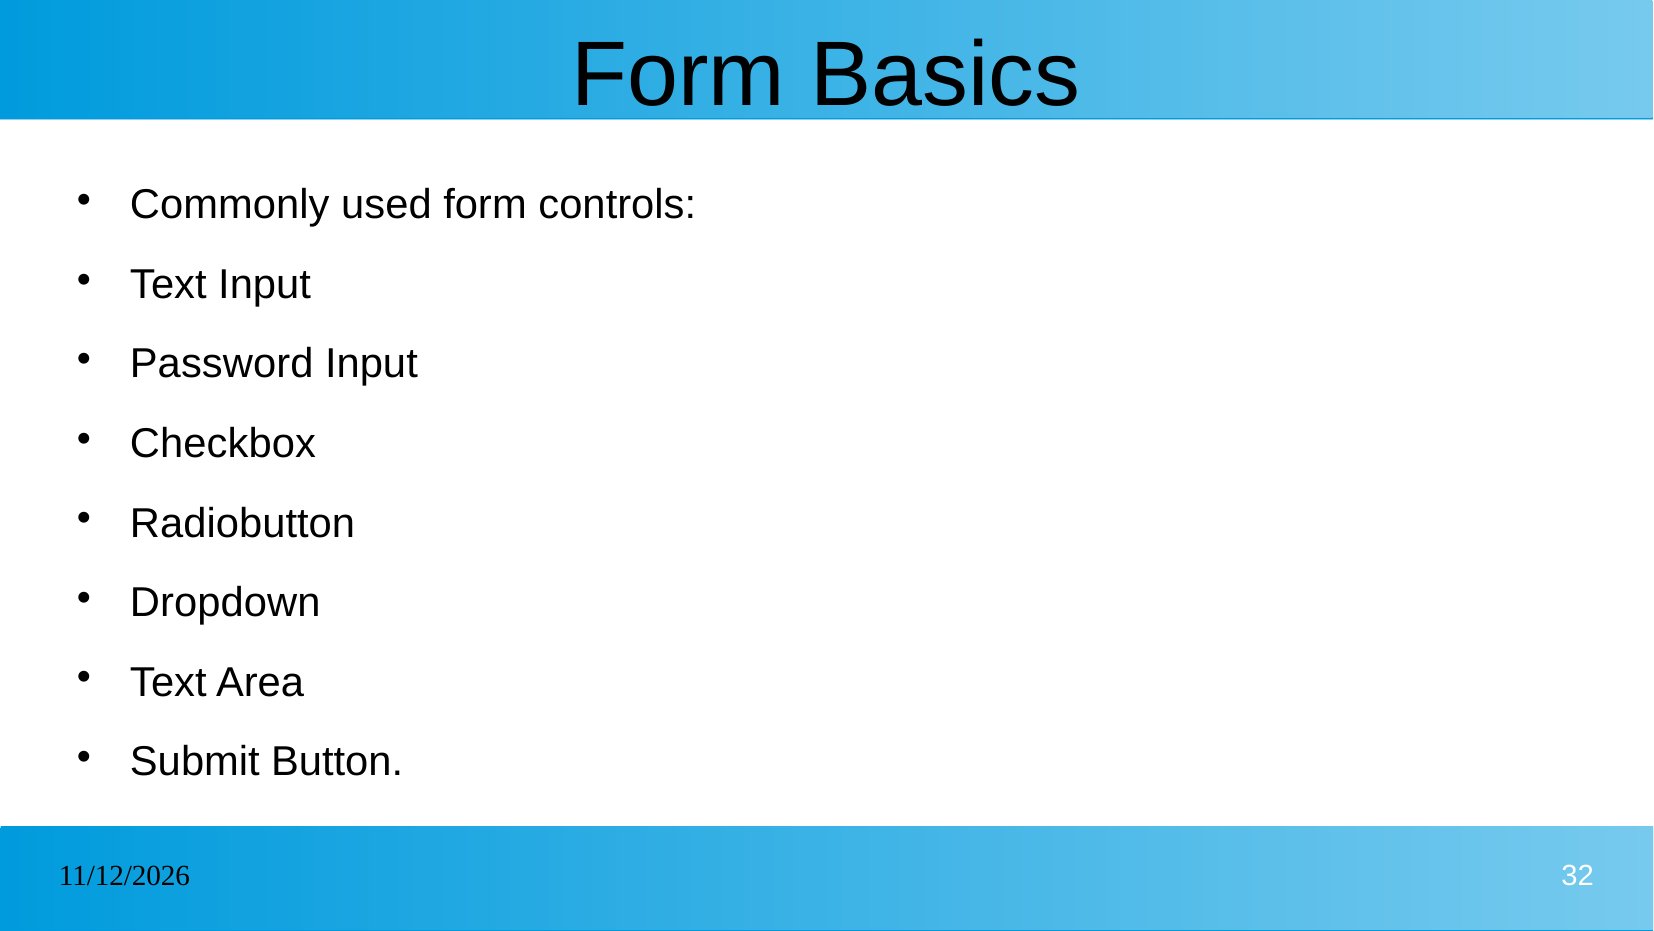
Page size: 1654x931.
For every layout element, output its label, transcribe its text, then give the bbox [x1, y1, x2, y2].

slide_number 32 [1210, 856, 1594, 915]
title Form Basics [59, 29, 1594, 108]
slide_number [59, 856, 443, 915]
list Commonly used form controls: Text Input Password Input Checkbox Radiobutton Dropdown Text Area Submit Button. [59, 177, 1594, 768]
